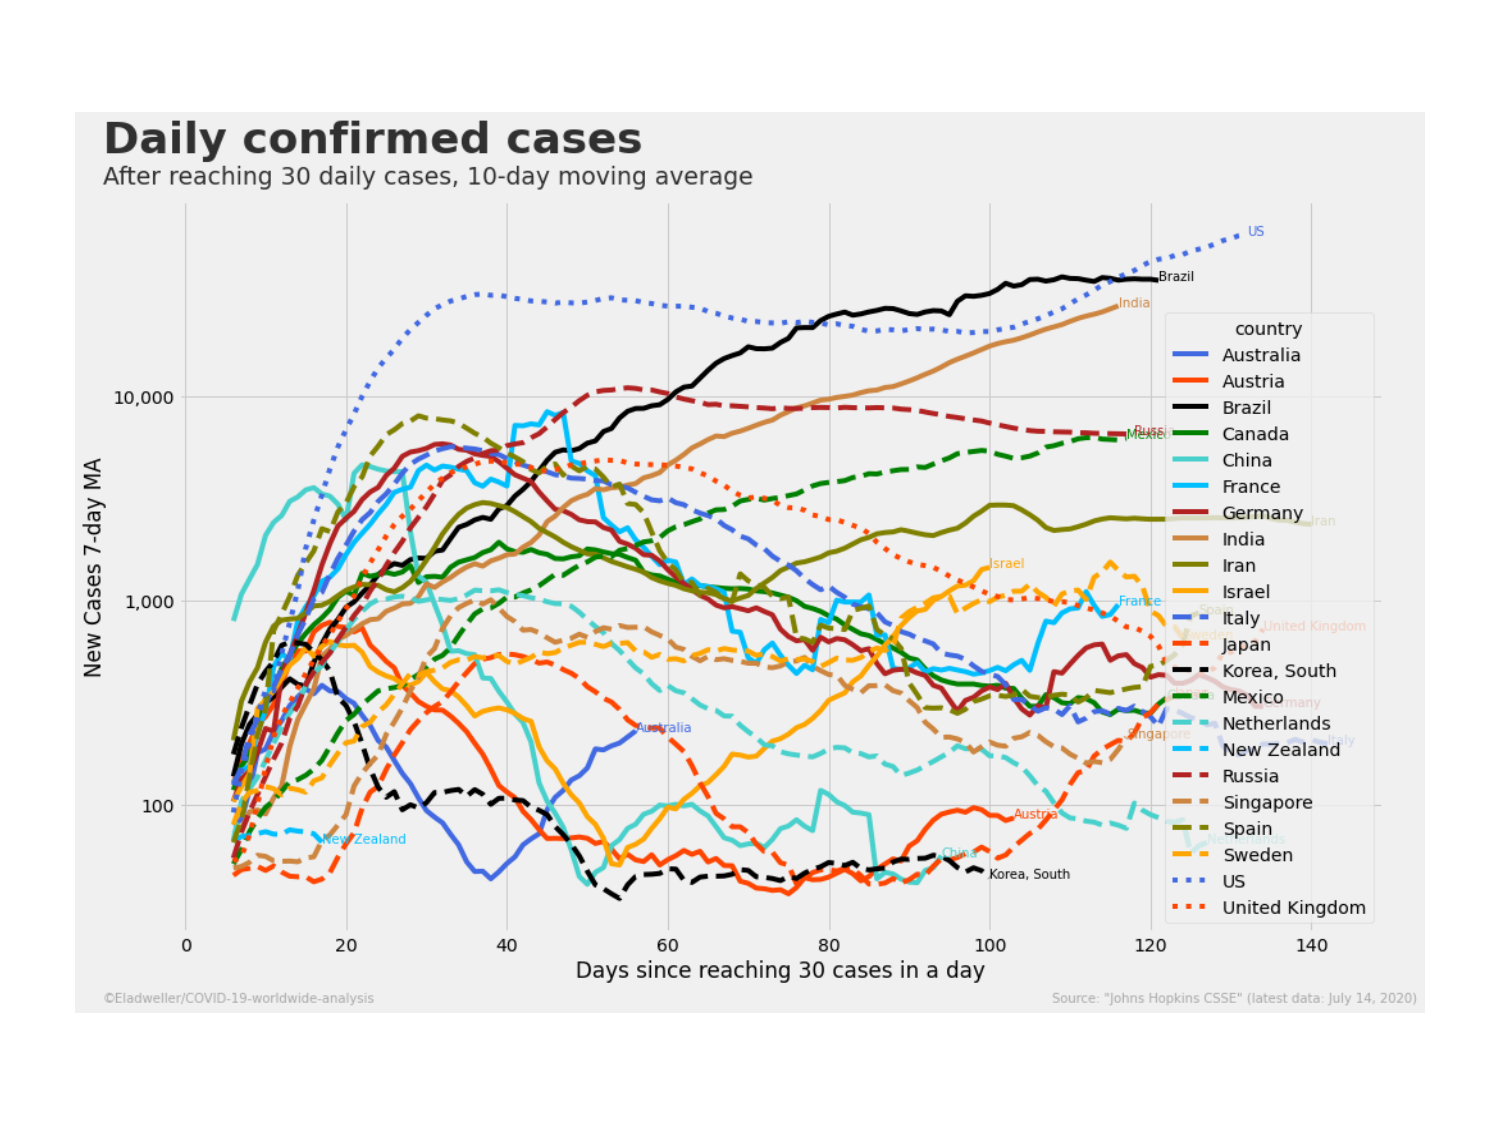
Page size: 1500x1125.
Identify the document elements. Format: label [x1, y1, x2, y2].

picture [74, 112, 1426, 1013]
